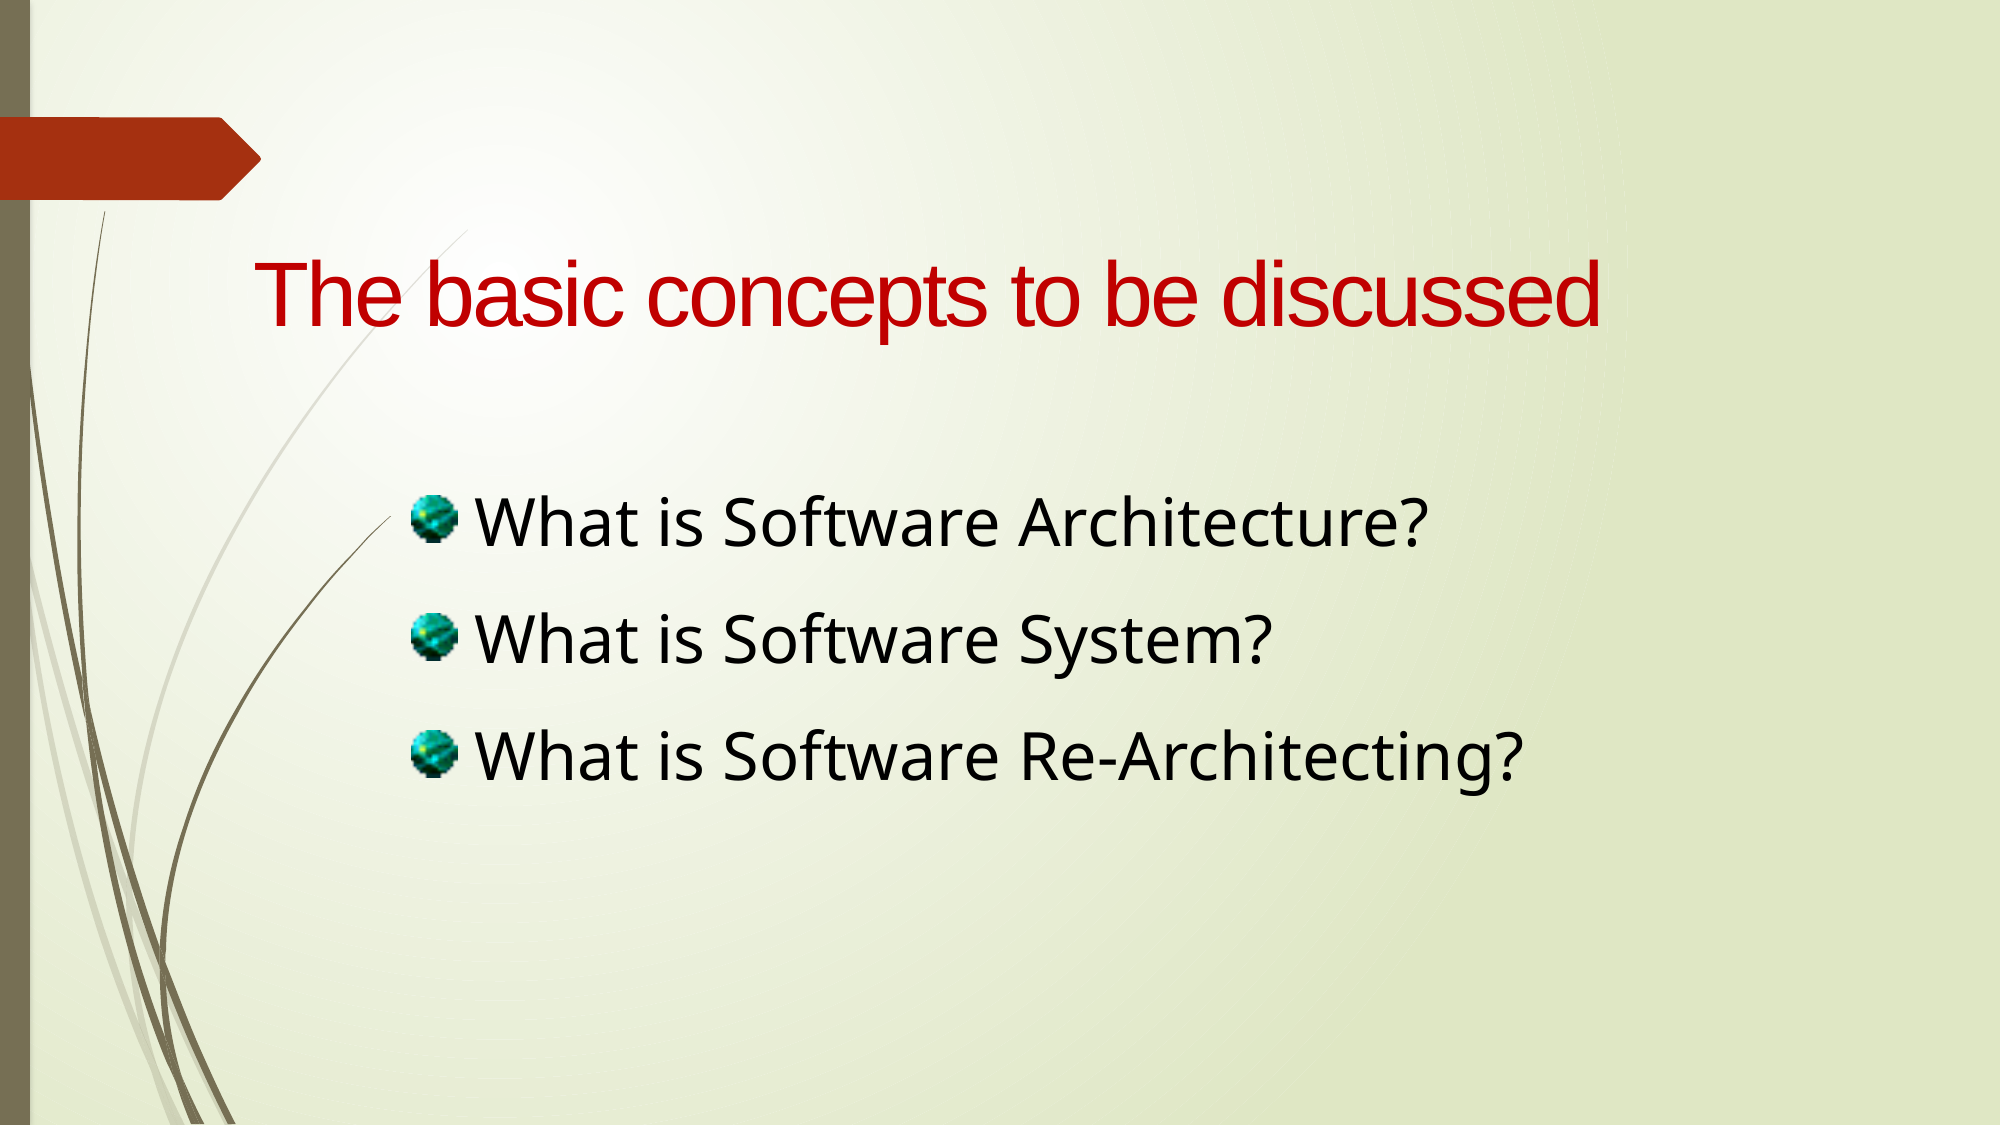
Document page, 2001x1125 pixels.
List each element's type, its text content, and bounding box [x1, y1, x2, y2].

text_box The basic concepts to be discussed [238, 227, 1701, 394]
picture [411, 495, 458, 543]
picture [411, 613, 458, 661]
text_box What is Software Architecture? What is Software System? What is Software Re-Architecting? [396, 471, 1620, 812]
picture [411, 730, 458, 778]
